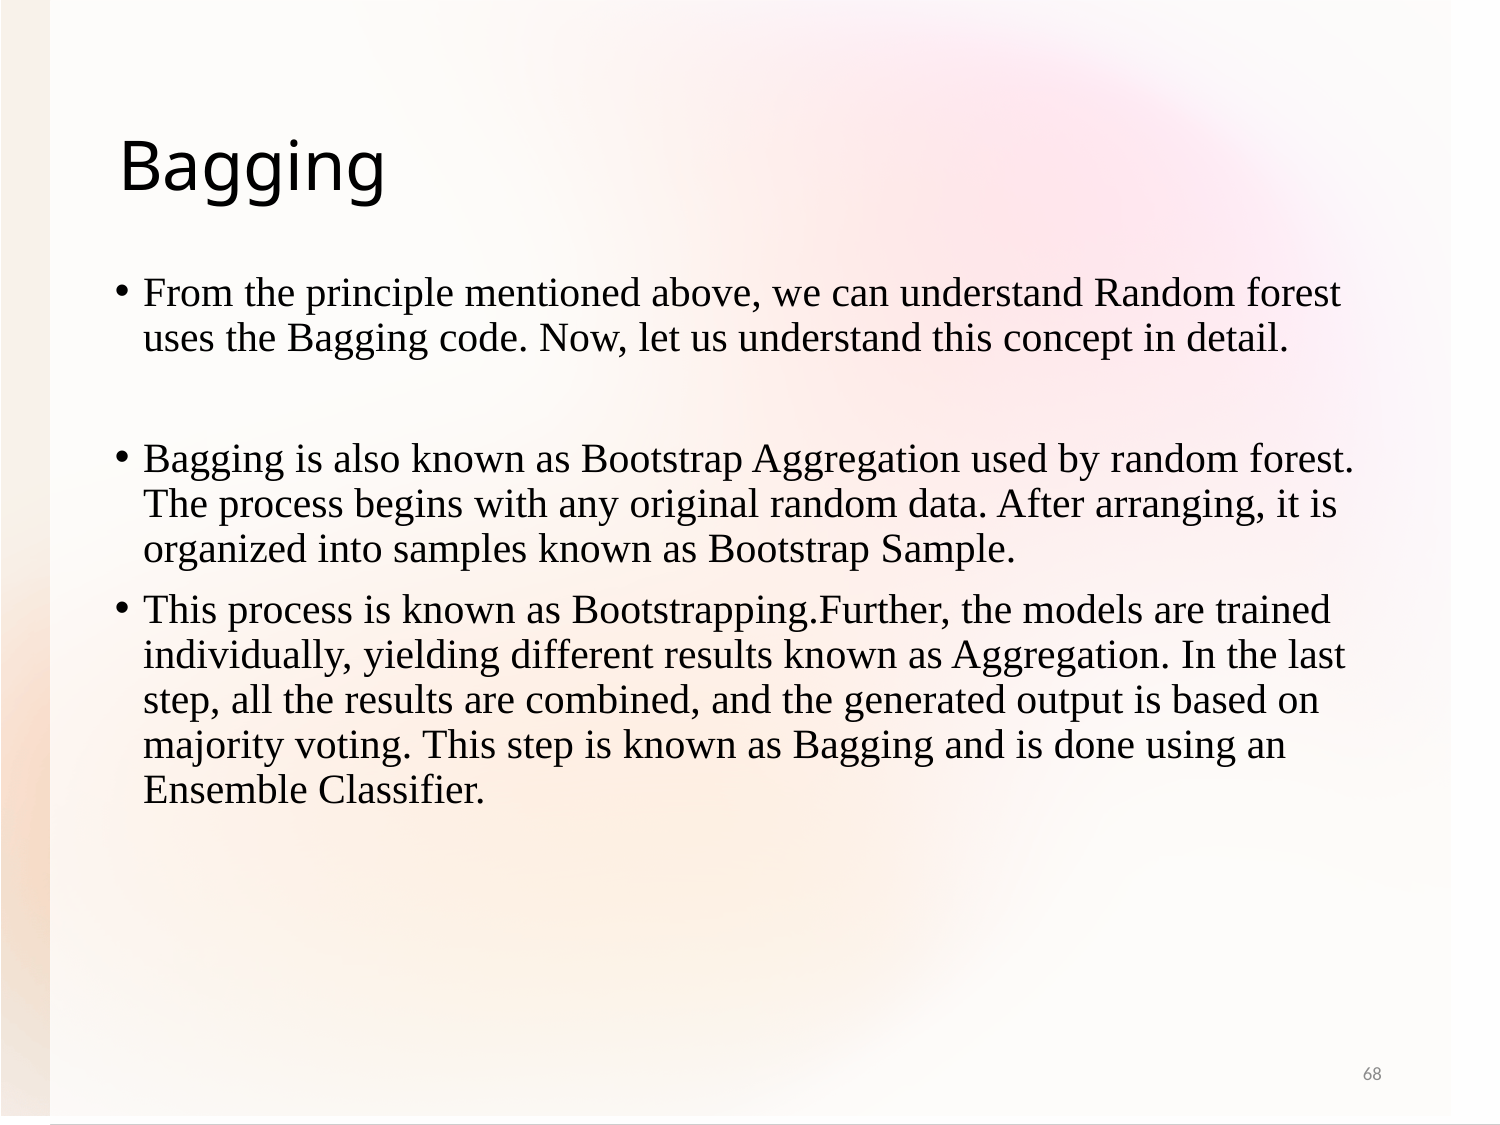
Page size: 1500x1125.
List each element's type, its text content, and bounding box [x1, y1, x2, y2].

list From the principle mentioned above, we can understand Random forest uses the Bagging code. Now, let us understand this concept in detail. Bagging is also known as Bootstrap Aggregation used by random forest. The process begins with any original random data. After arranging, it is organized into samples known as Bootstrap Sample. This process is known as Bootstrapping.Further, the models are trained individually, yielding different results known as Aggregation. In the last step, all the results are combined, and the generated output is based on majority voting. This step is known as Bagging and is done using an Ensemble Classifier. [99, 262, 1394, 977]
picture [0, 0, 1500, 1125]
slide_number 68 [1059, 1042, 1397, 1103]
title Bagging [103, 59, 1397, 278]
